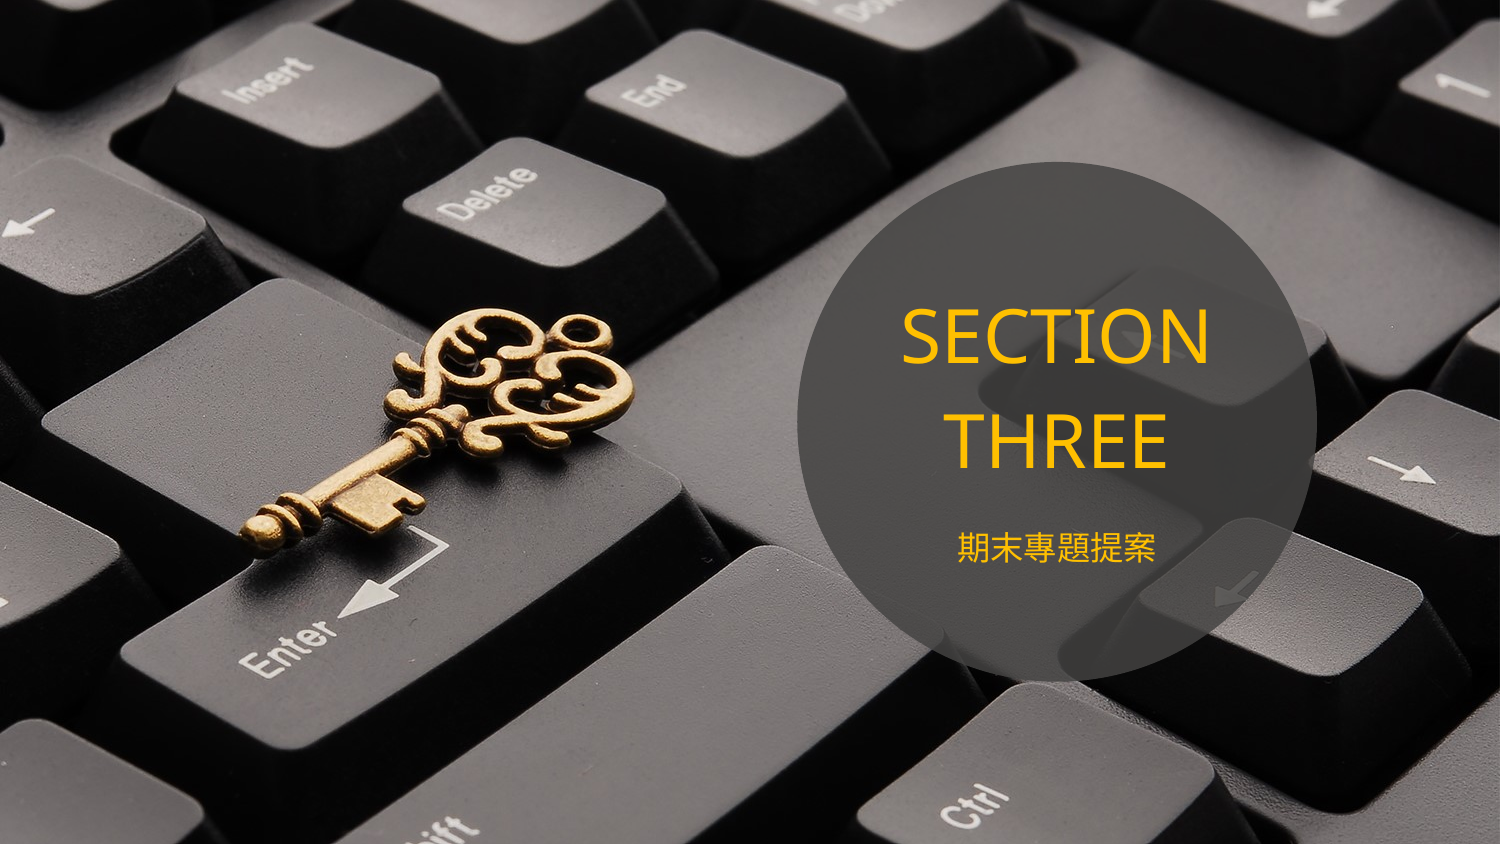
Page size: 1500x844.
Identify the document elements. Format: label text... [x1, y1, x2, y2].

list SECTION THREE [797, 303, 1317, 470]
picture [0, 0, 1500, 844]
list 期末專題提案 [797, 505, 1317, 589]
